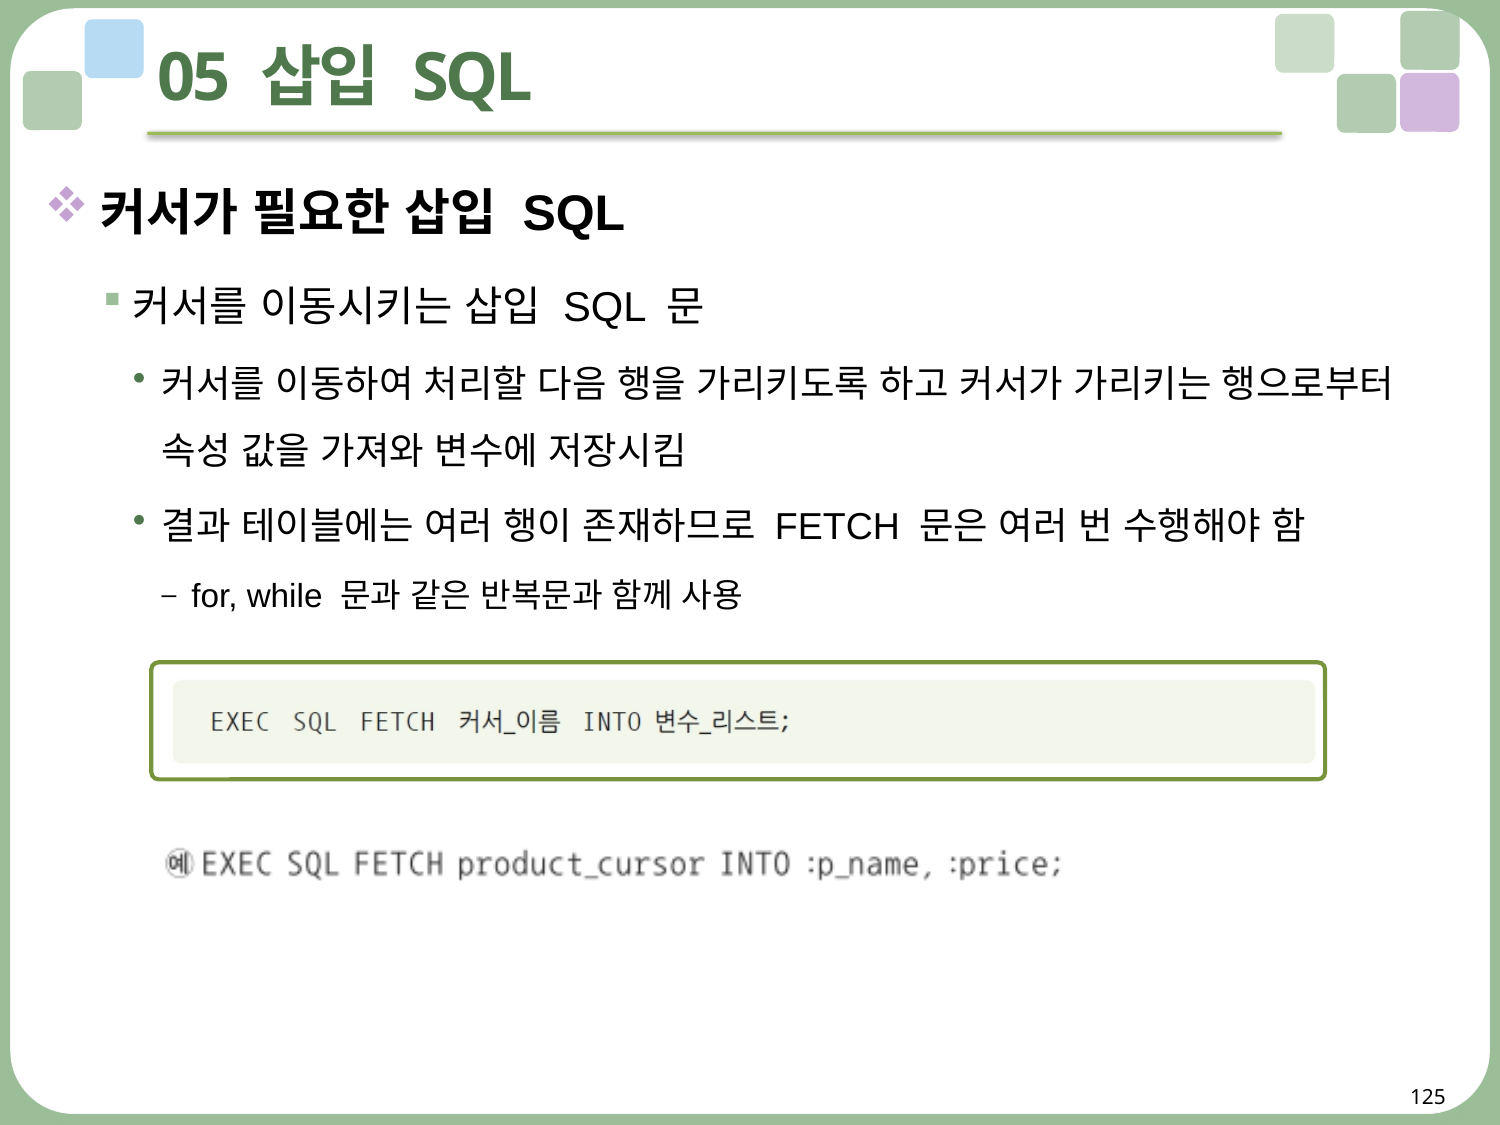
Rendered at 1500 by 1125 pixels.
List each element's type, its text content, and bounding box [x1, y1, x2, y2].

list 커서가 필요한 삽입 SQL 커서를 이동시키는 삽입 SQL 문 커서를 이동하여 처리할 다음 행을 가리키도록 하고 커서가 가리키는 행으로부터 속성 값을 가져와 변수에 저장시킴 결과 테이블에는 여러 행이 존재하므로 FETCH 문은 여러 번 수행해야 함 for, while 문과 같은 반복문과 함께 사용 [29, 172, 1459, 1083]
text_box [124, 651, 1336, 807]
picture [0, 0, 1500, 1125]
title 05 삽입 SQL [142, 25, 1459, 123]
